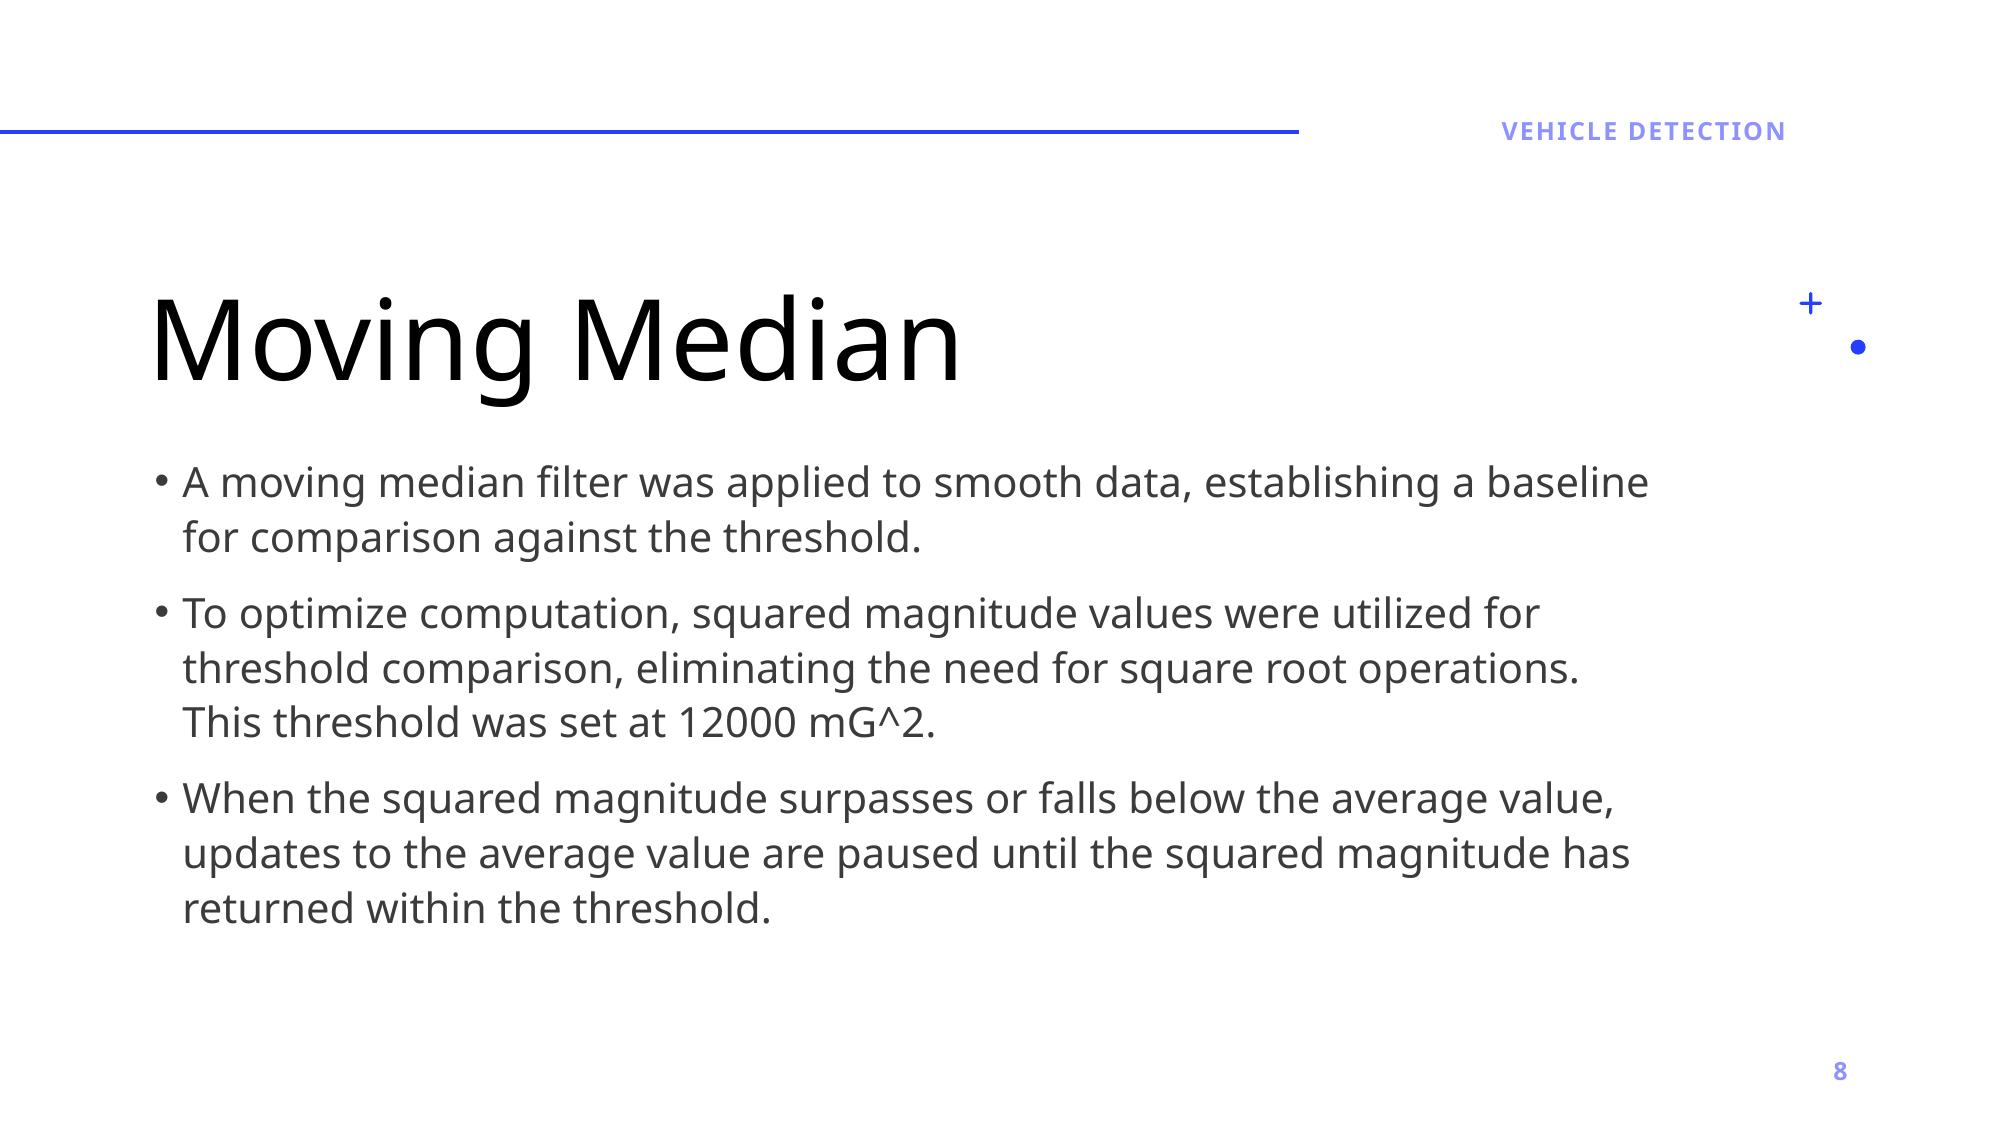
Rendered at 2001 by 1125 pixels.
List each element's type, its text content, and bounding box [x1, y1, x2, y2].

list A moving median filter was applied to smooth data, establishing a baseline for comparison against the threshold. To optimize computation, squared magnitude values were utilized for threshold comparison, eliminating the need for square root operations. This threshold was set at 12000 mG^2. When the squared magnitude surpasses or falls below the average value, updates to the average value are paused until the squared magnitude has returned within the threshold. [139, 443, 1683, 1013]
title Moving Median [131, 218, 1148, 413]
footer VEHICLE DETECTION [1306, 101, 1982, 162]
slide_number 8 [1412, 1042, 1863, 1103]
